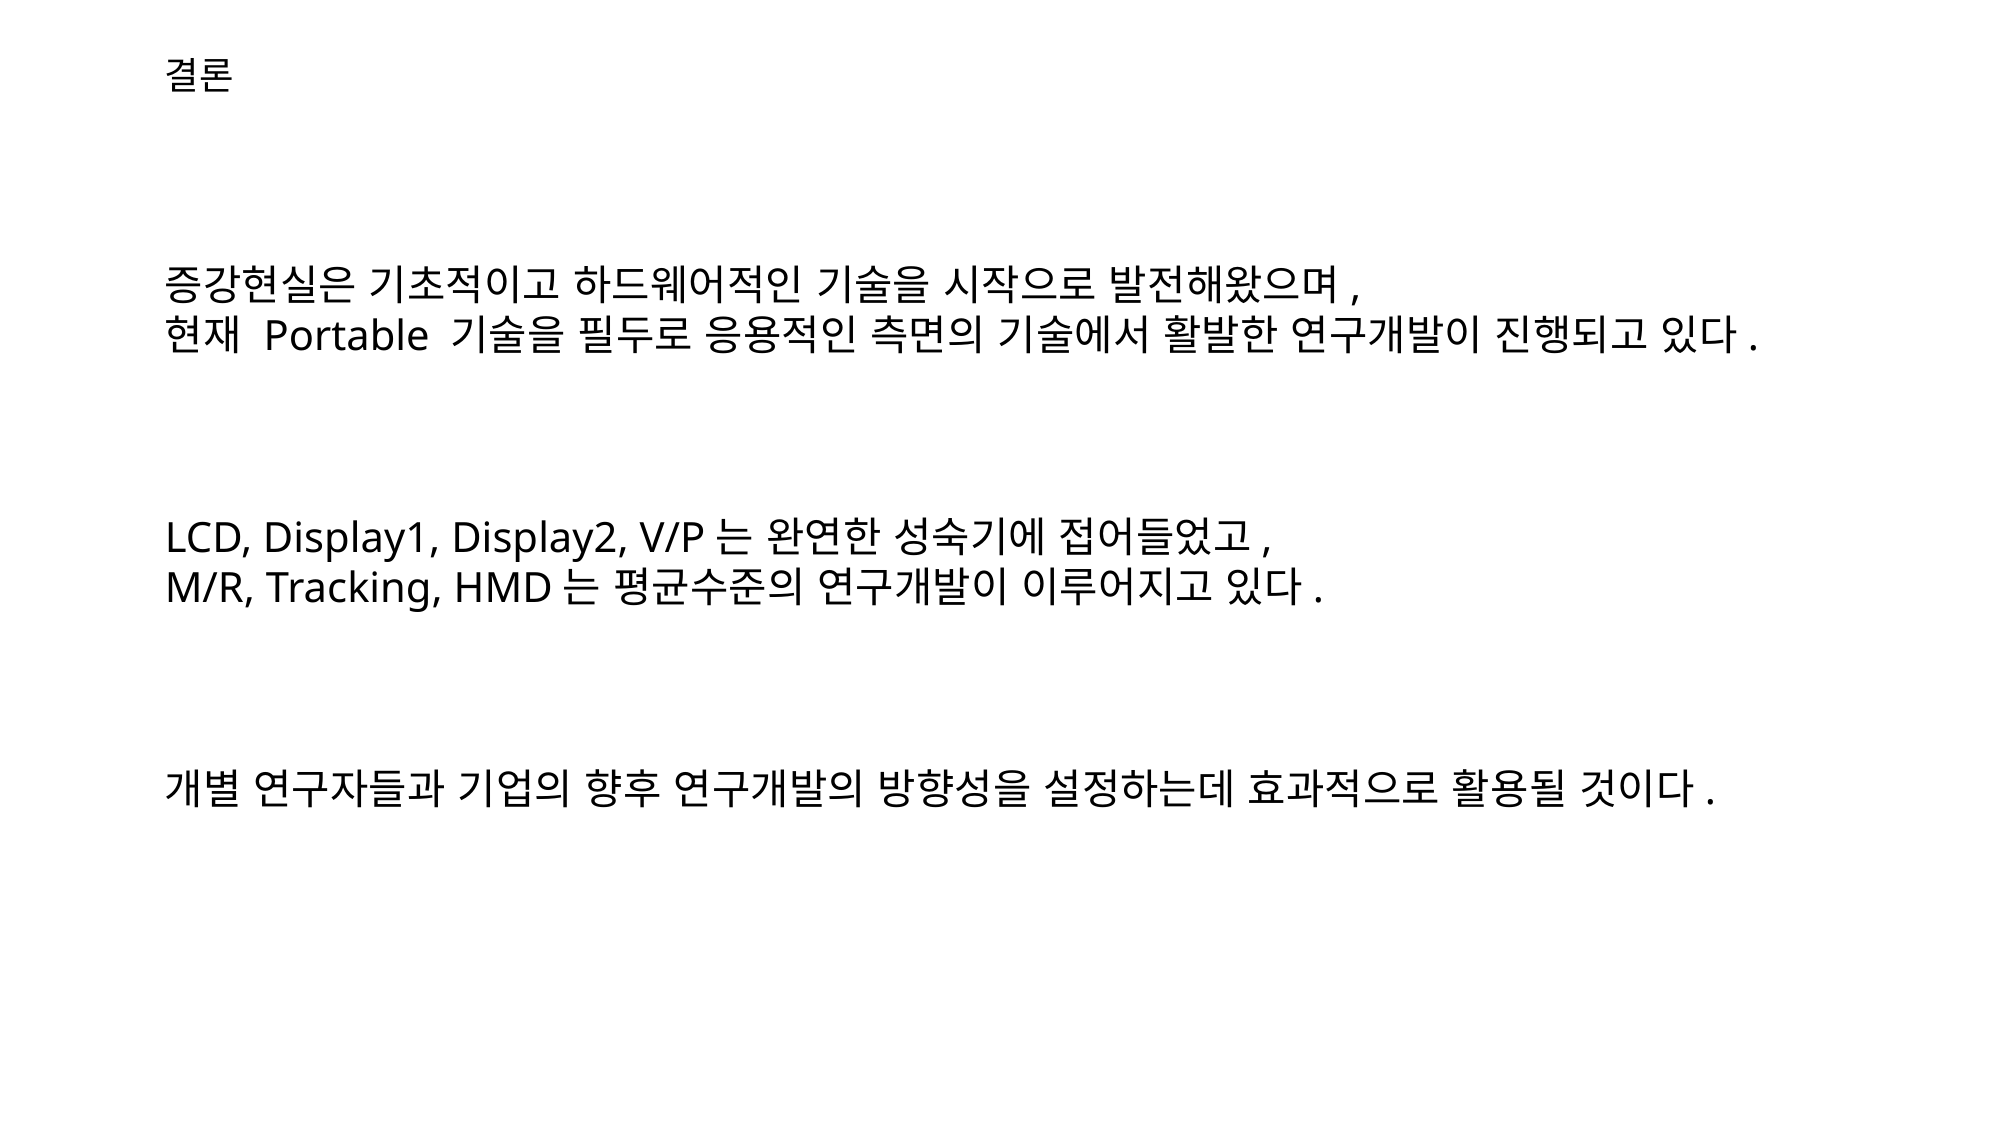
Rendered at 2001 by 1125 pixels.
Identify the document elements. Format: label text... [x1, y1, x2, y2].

text_box 증강현실은 기초적이고 하드웨어적인 기술을 시작으로 발전해왔으며, 현재 Portable 기술을 필두로 응용적인 측면의 기술에서 활발한 연구개발이 진행되고 있다. [0, 151, 2000, 417]
text_box LCD, Display1, Display2, V/P는 완연한 성숙기에 접어들었고, M/R, Tracking, HMD는 평균수준의 연구개발이 이루어지고 있다. [0, 453, 2000, 669]
text_box 개별 연구자들과 기업의 향후 연구개발의 방향성을 설정하는데 효과적으로 활용될 것이다. [0, 705, 2000, 821]
text_box 결론 [0, 0, 2000, 150]
